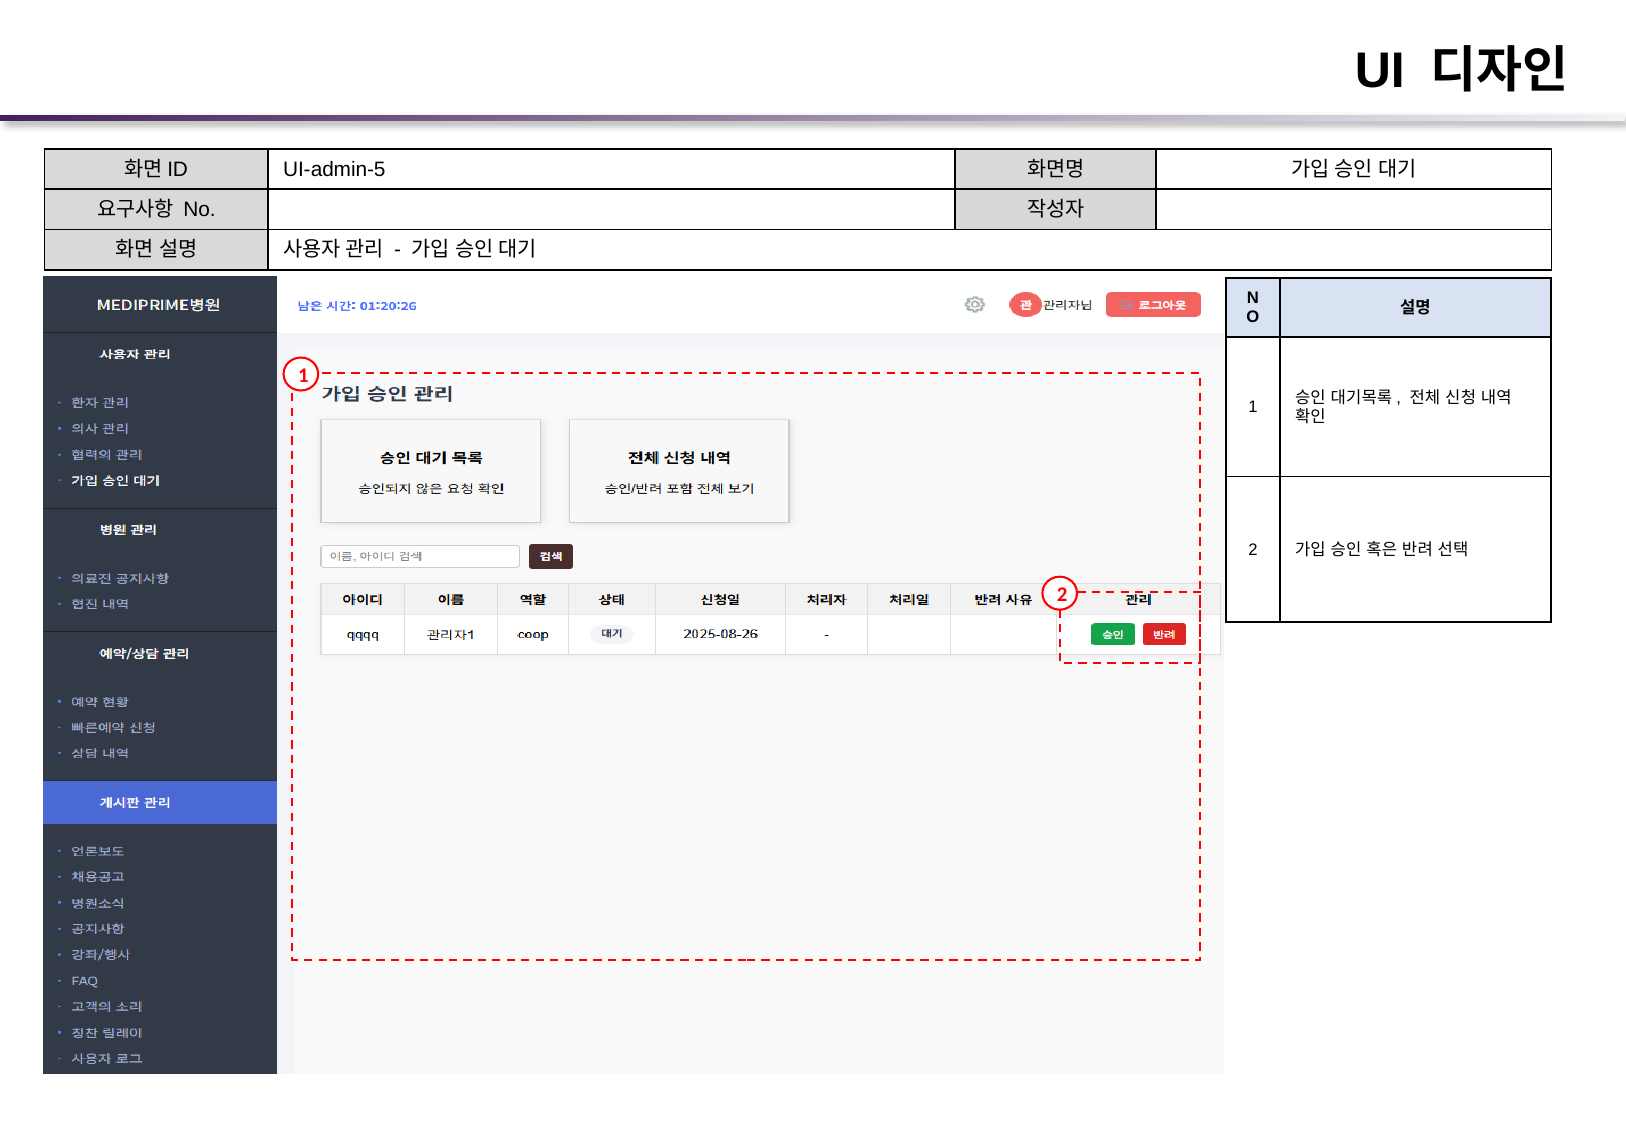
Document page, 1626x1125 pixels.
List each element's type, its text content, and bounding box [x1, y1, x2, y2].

table_cell 승인 대기목록, 전체 신청 내역 확인 [1281, 338, 1550, 476]
picture [43, 276, 1224, 1074]
table_cell 1 [1227, 338, 1279, 476]
table_header 화면ID [45, 150, 267, 188]
table_header 가입 승인 대기 [1157, 150, 1551, 188]
table_cell 2 [1227, 477, 1279, 621]
table_cell 요구사항 No. [45, 190, 267, 229]
table_cell [269, 190, 954, 229]
table_header 화면명 [956, 150, 1155, 188]
table_cell 사용자 관리 - 가입 승인 대기 [269, 230, 1551, 269]
table_cell 작성자 [956, 190, 1155, 229]
table_header NO [1227, 279, 1279, 336]
table_cell 가입 승인 혹은 반려 선택 [1281, 477, 1550, 621]
table_cell 화면 설명 [45, 230, 267, 269]
table_cell [1157, 190, 1551, 229]
table_header 설명 [1281, 279, 1550, 336]
table_header UI-admin-5 [269, 150, 954, 188]
